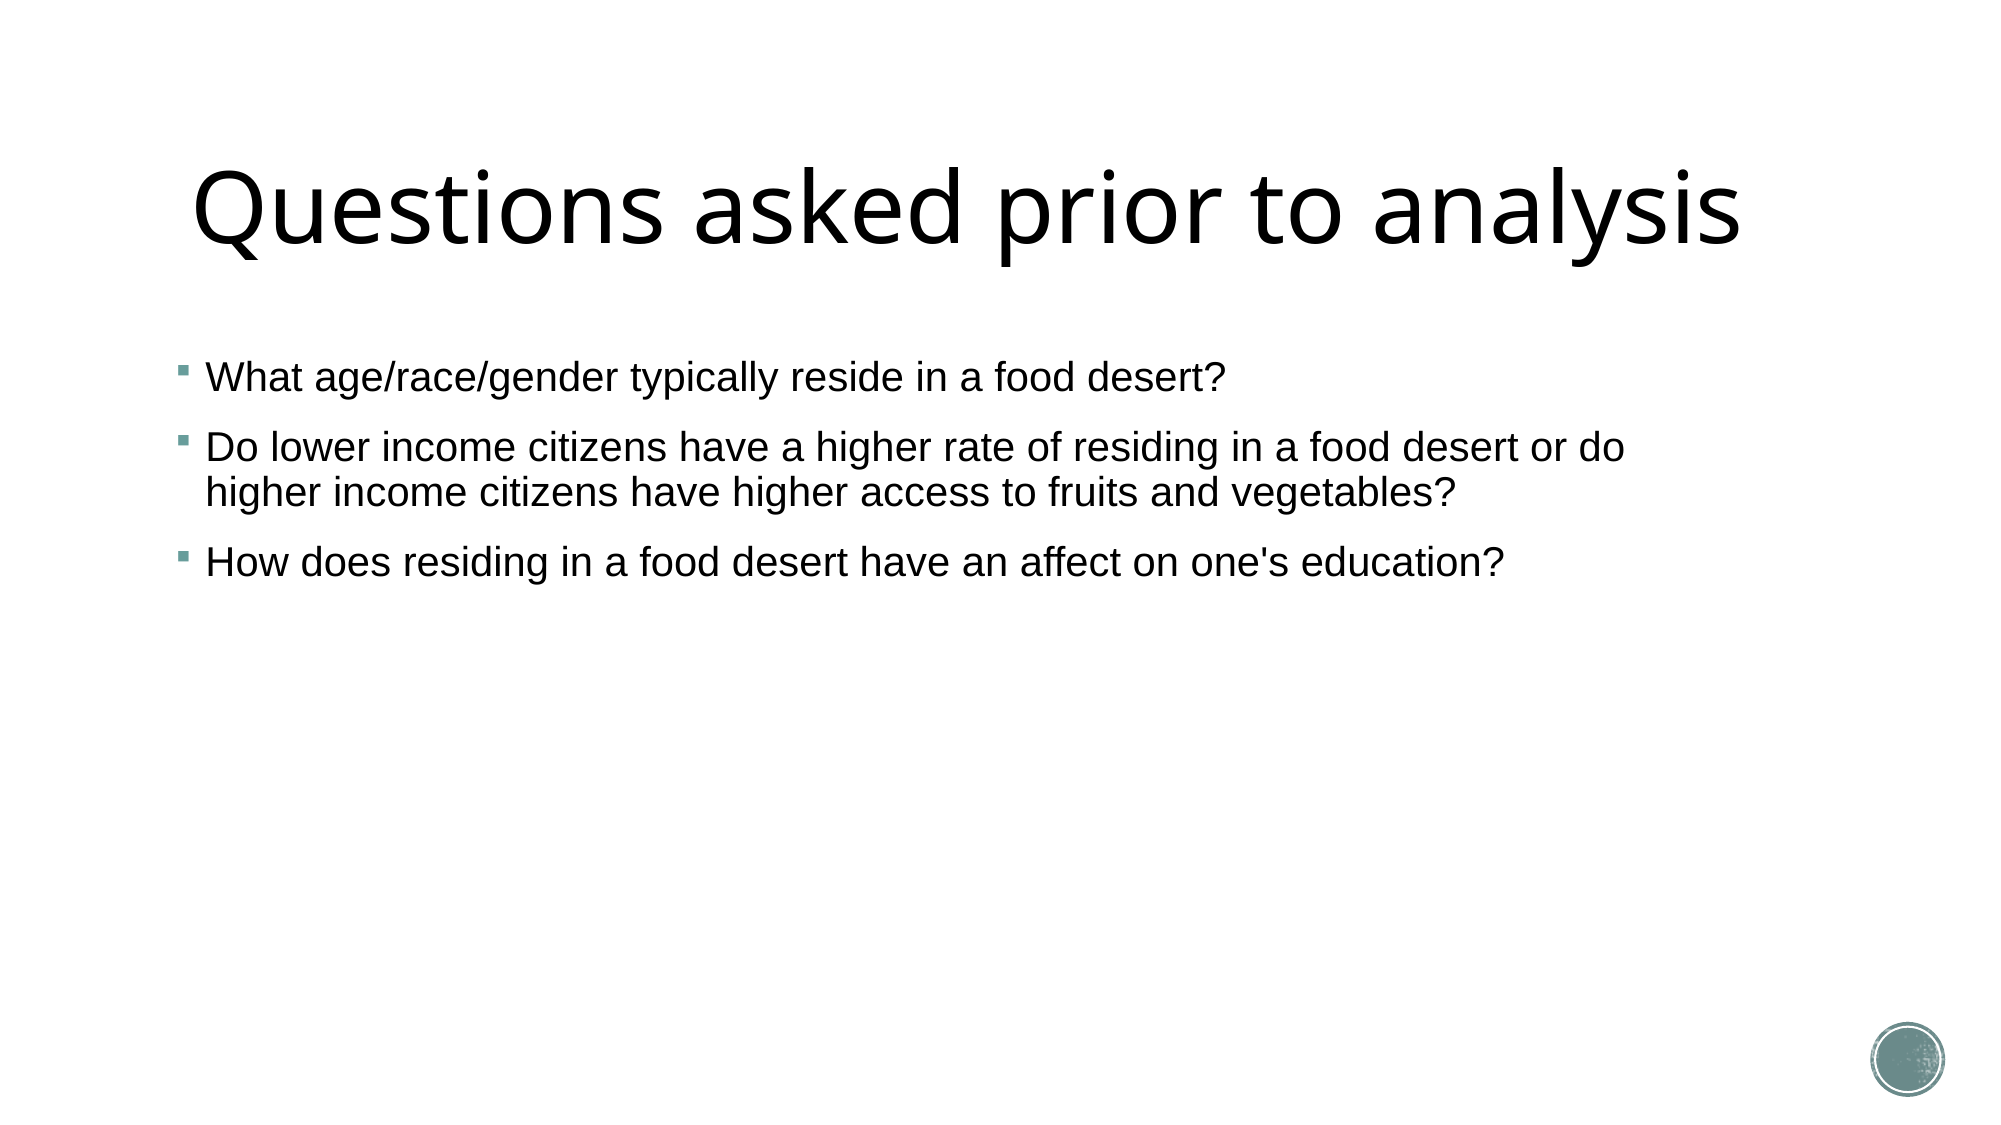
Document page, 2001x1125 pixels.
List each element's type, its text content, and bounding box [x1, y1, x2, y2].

title Questions asked prior to analysis [175, 79, 1826, 344]
list What age/race/gender typically reside in a food desert? Do lower income citizens have a higher rate of residing in a food desert or do higher income citizens have higher access to fruits and vegetables? How does residing in a food desert have an affect on one's education? [175, 348, 1826, 1013]
